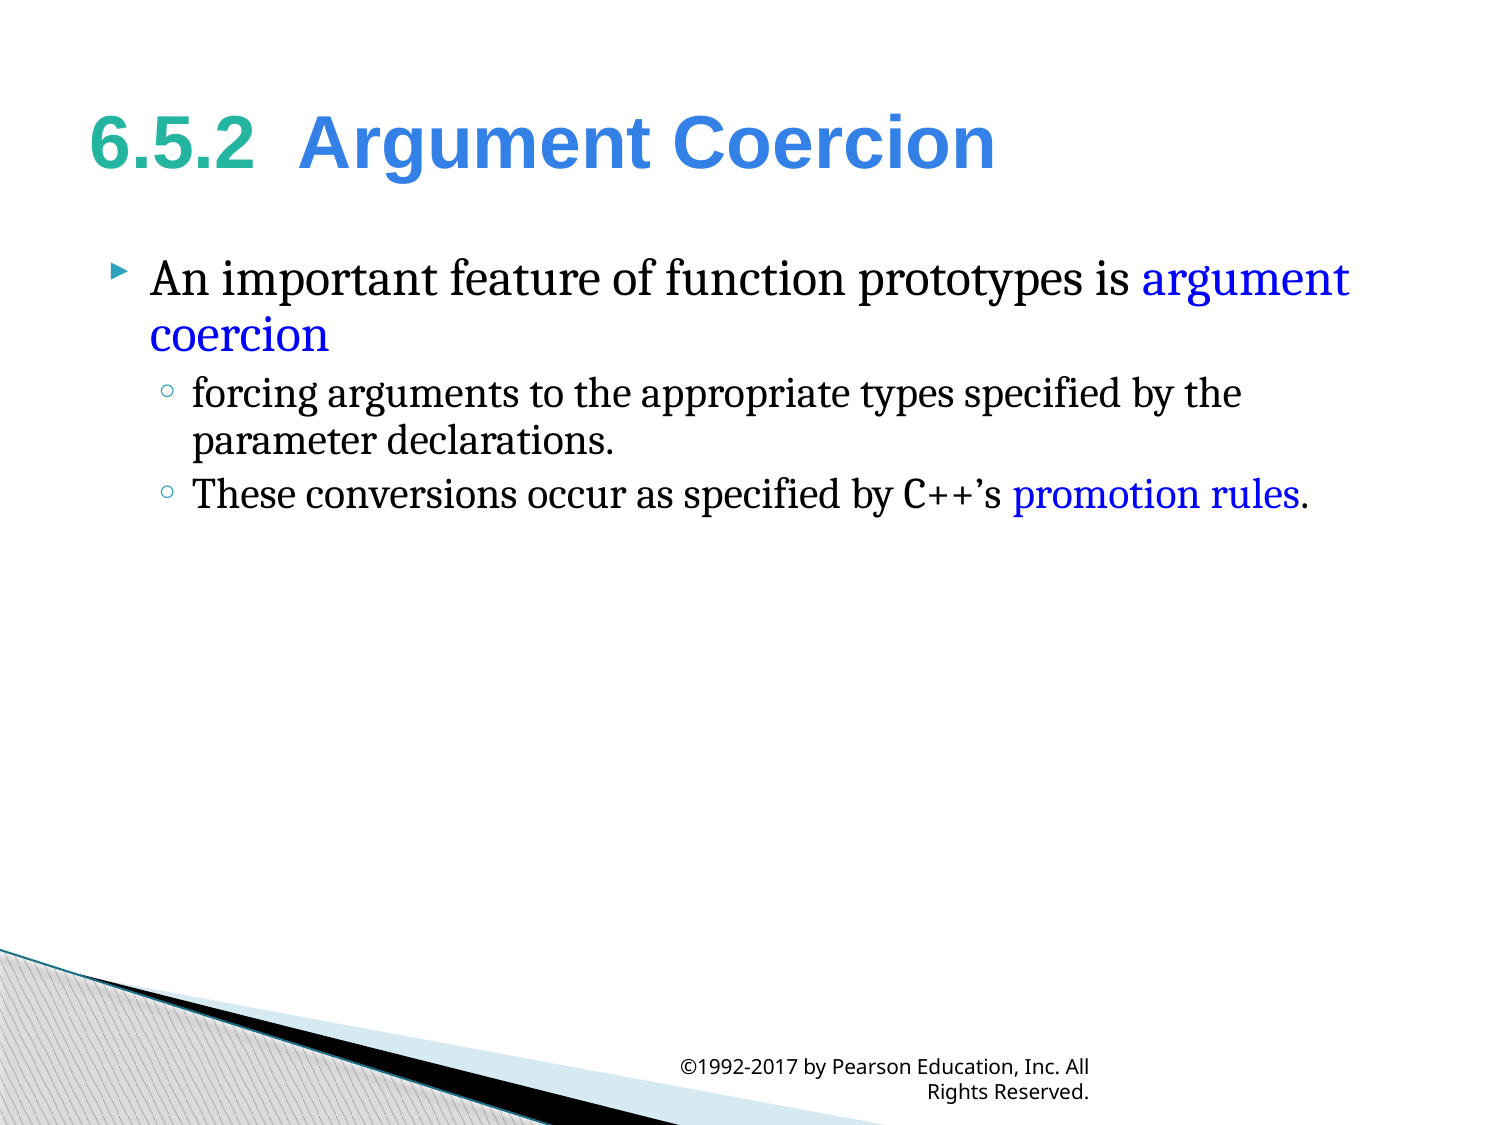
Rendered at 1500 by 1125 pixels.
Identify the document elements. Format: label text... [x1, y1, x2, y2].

footer ©1992-2017 by Pearson Education, Inc. All Rights Reserved. [650, 1051, 1105, 1112]
title 6.5.2 Argument Coercion [75, 45, 1425, 233]
list An important feature of function prototypes is argument coercion forcing arguments to the appropriate types specified by the parameter declarations. These conversions occur as specified by C++’s promotion rules. [75, 242, 1425, 986]
